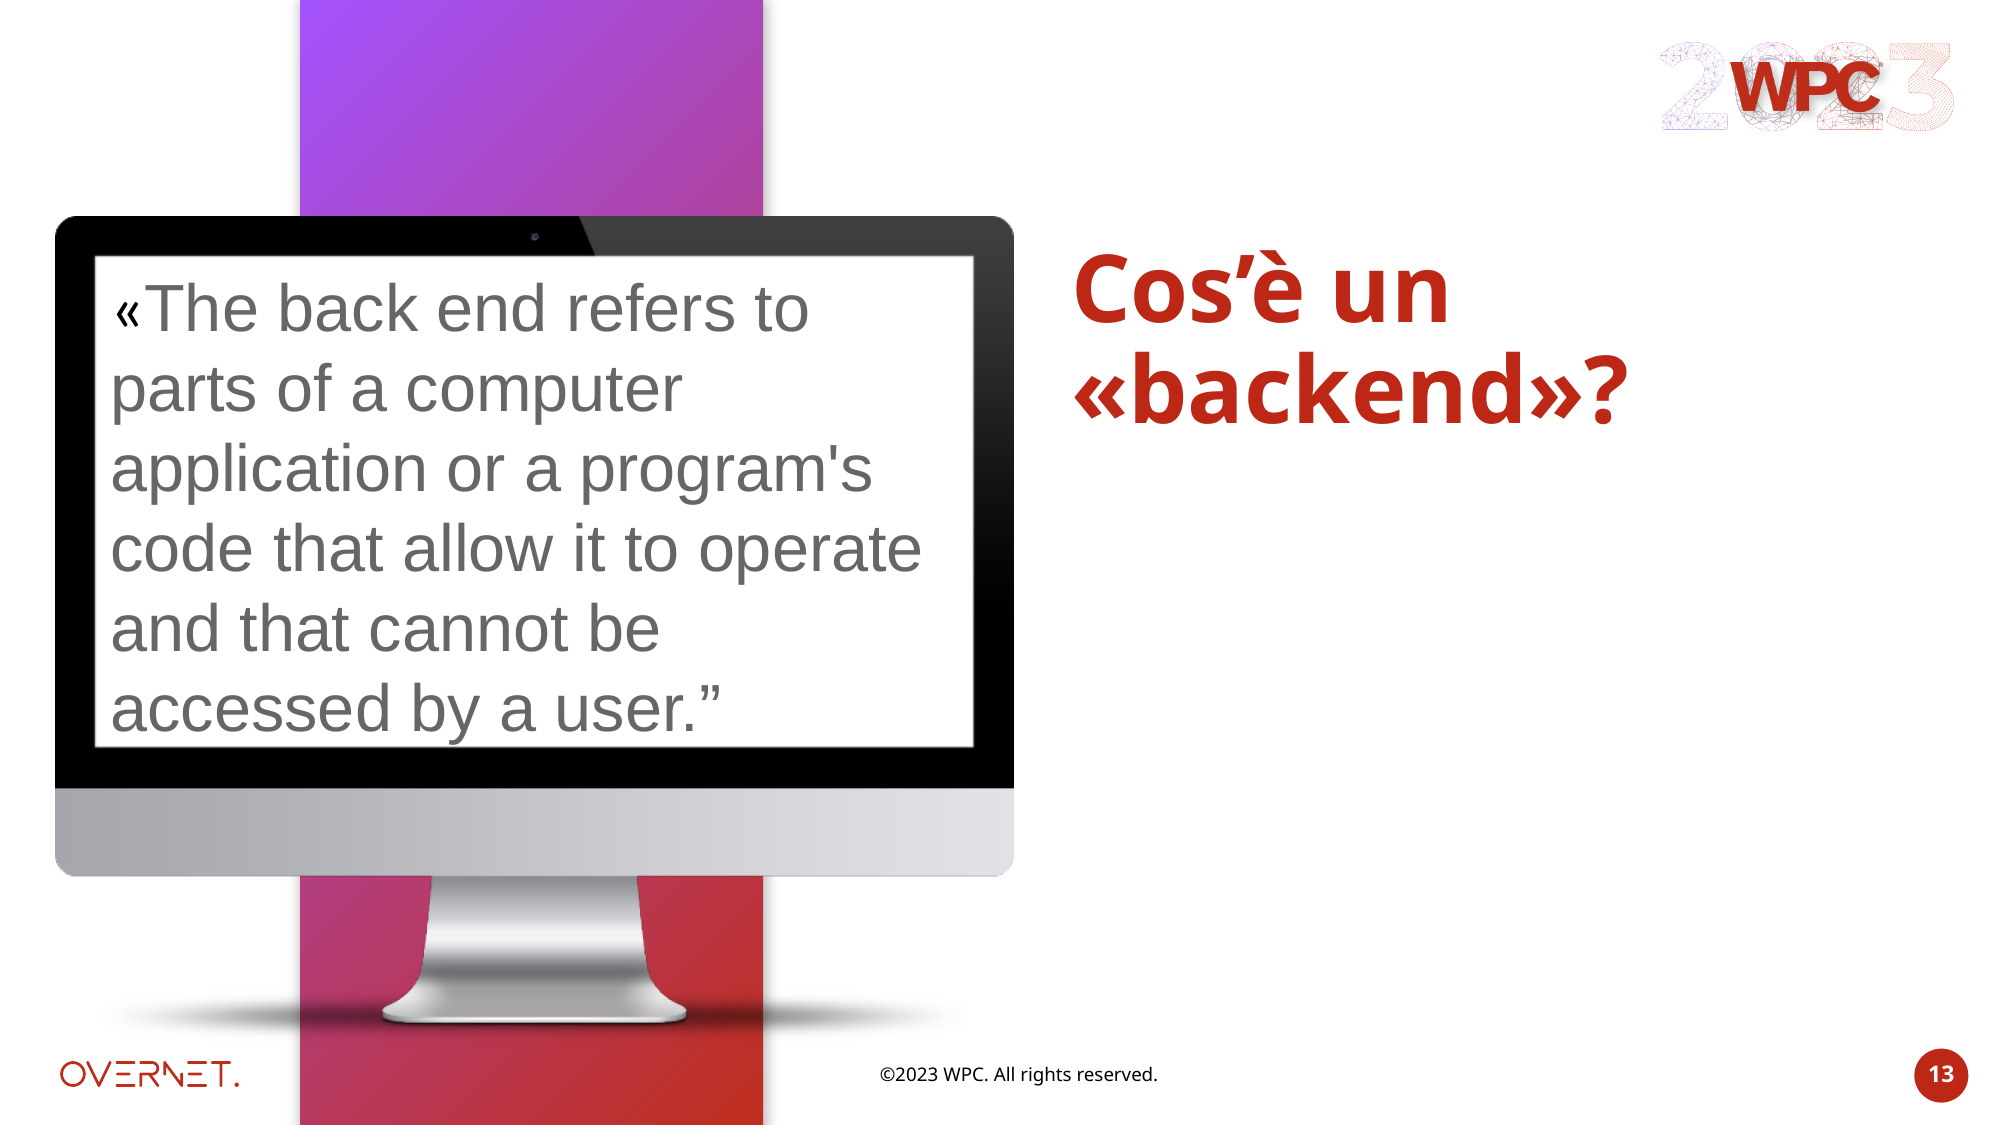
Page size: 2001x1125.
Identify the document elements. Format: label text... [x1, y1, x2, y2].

text_box «The back end refers to parts of a computer application or a program's code that allow it to operate and that cannot be accessed by a user.” [95, 257, 972, 832]
picture [60, 1061, 239, 1087]
picture [1659, 42, 1954, 133]
title Cos’è un «backend»? [1056, 216, 1945, 469]
picture [55, 216, 1014, 1046]
